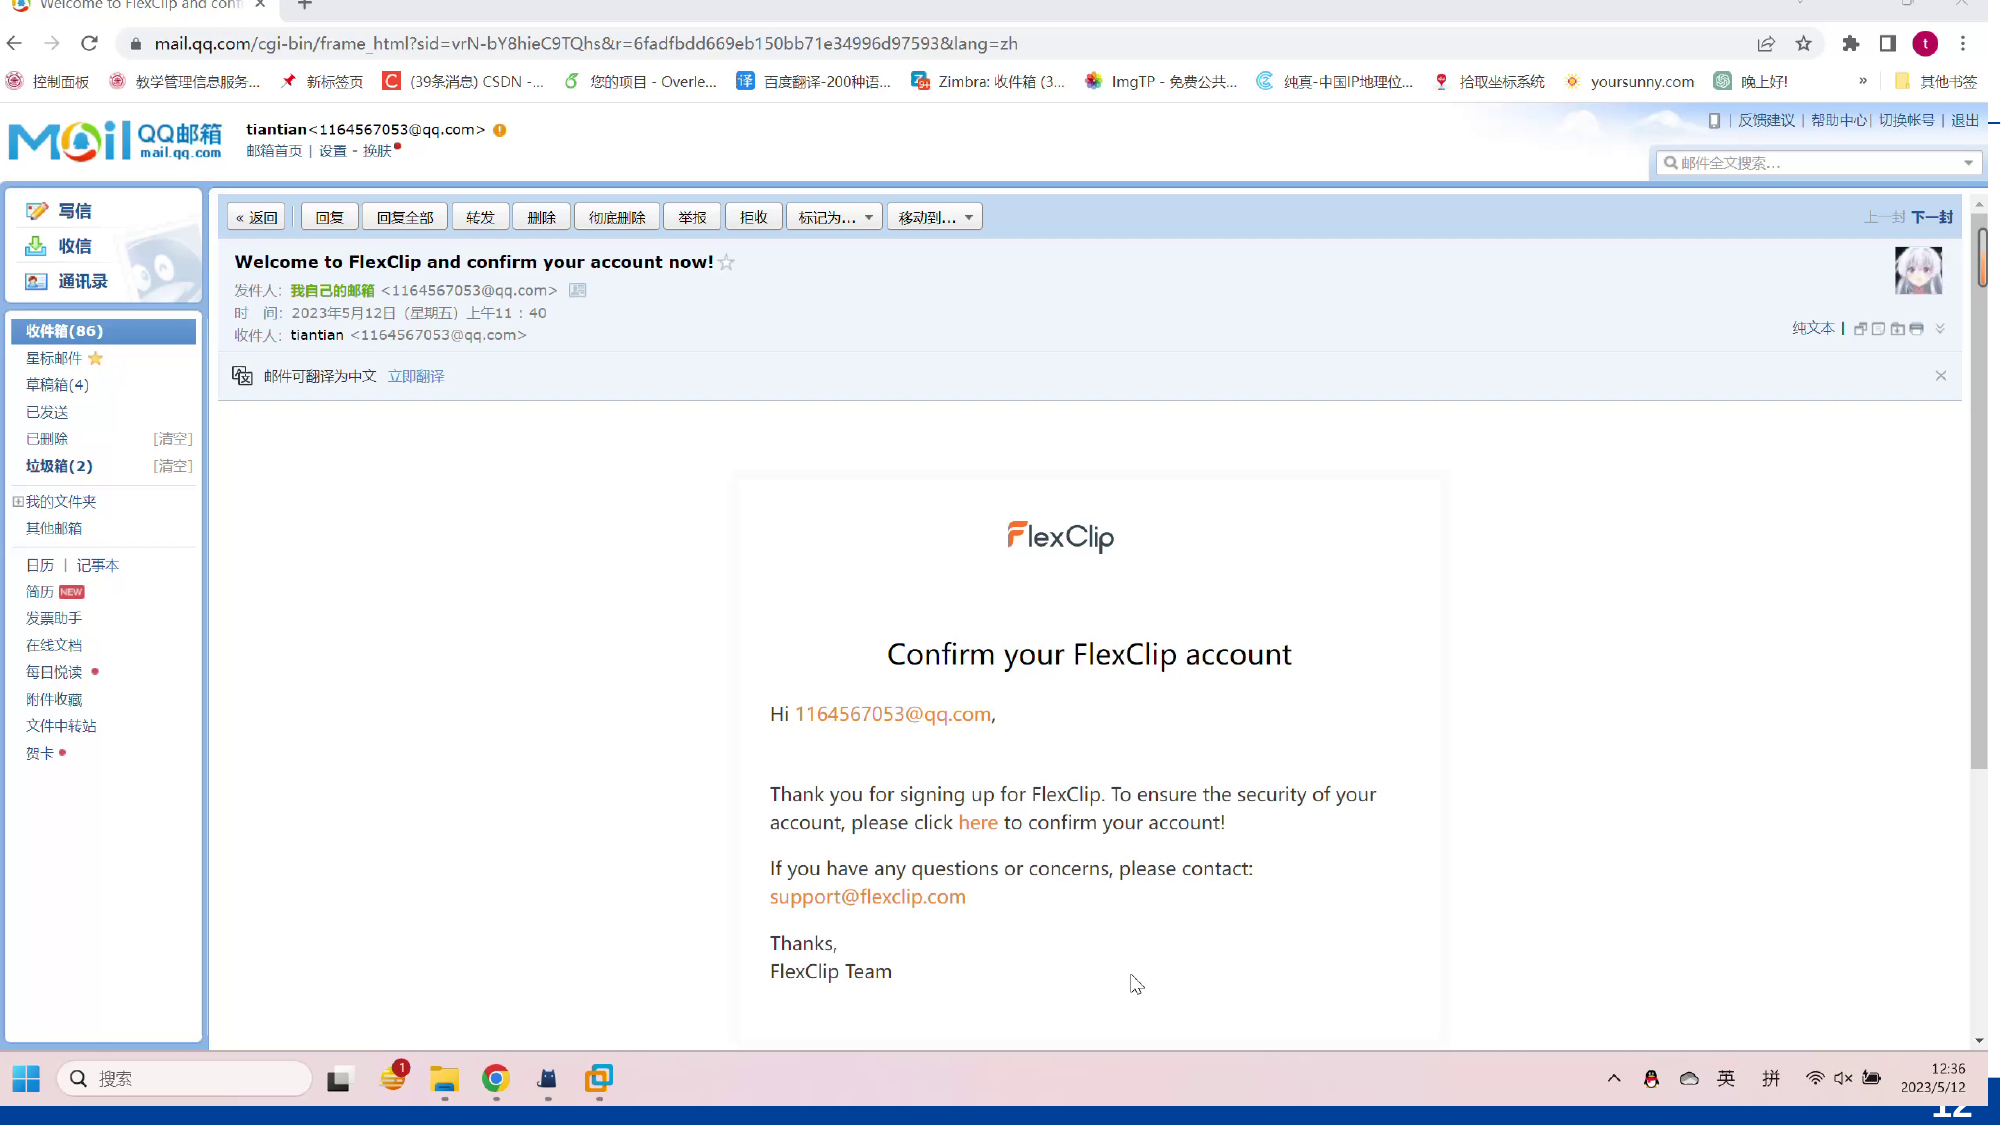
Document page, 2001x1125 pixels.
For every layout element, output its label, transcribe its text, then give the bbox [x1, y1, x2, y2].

slide_number 12 [1537, 1107, 1988, 1125]
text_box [0, 0, 1988, 1107]
